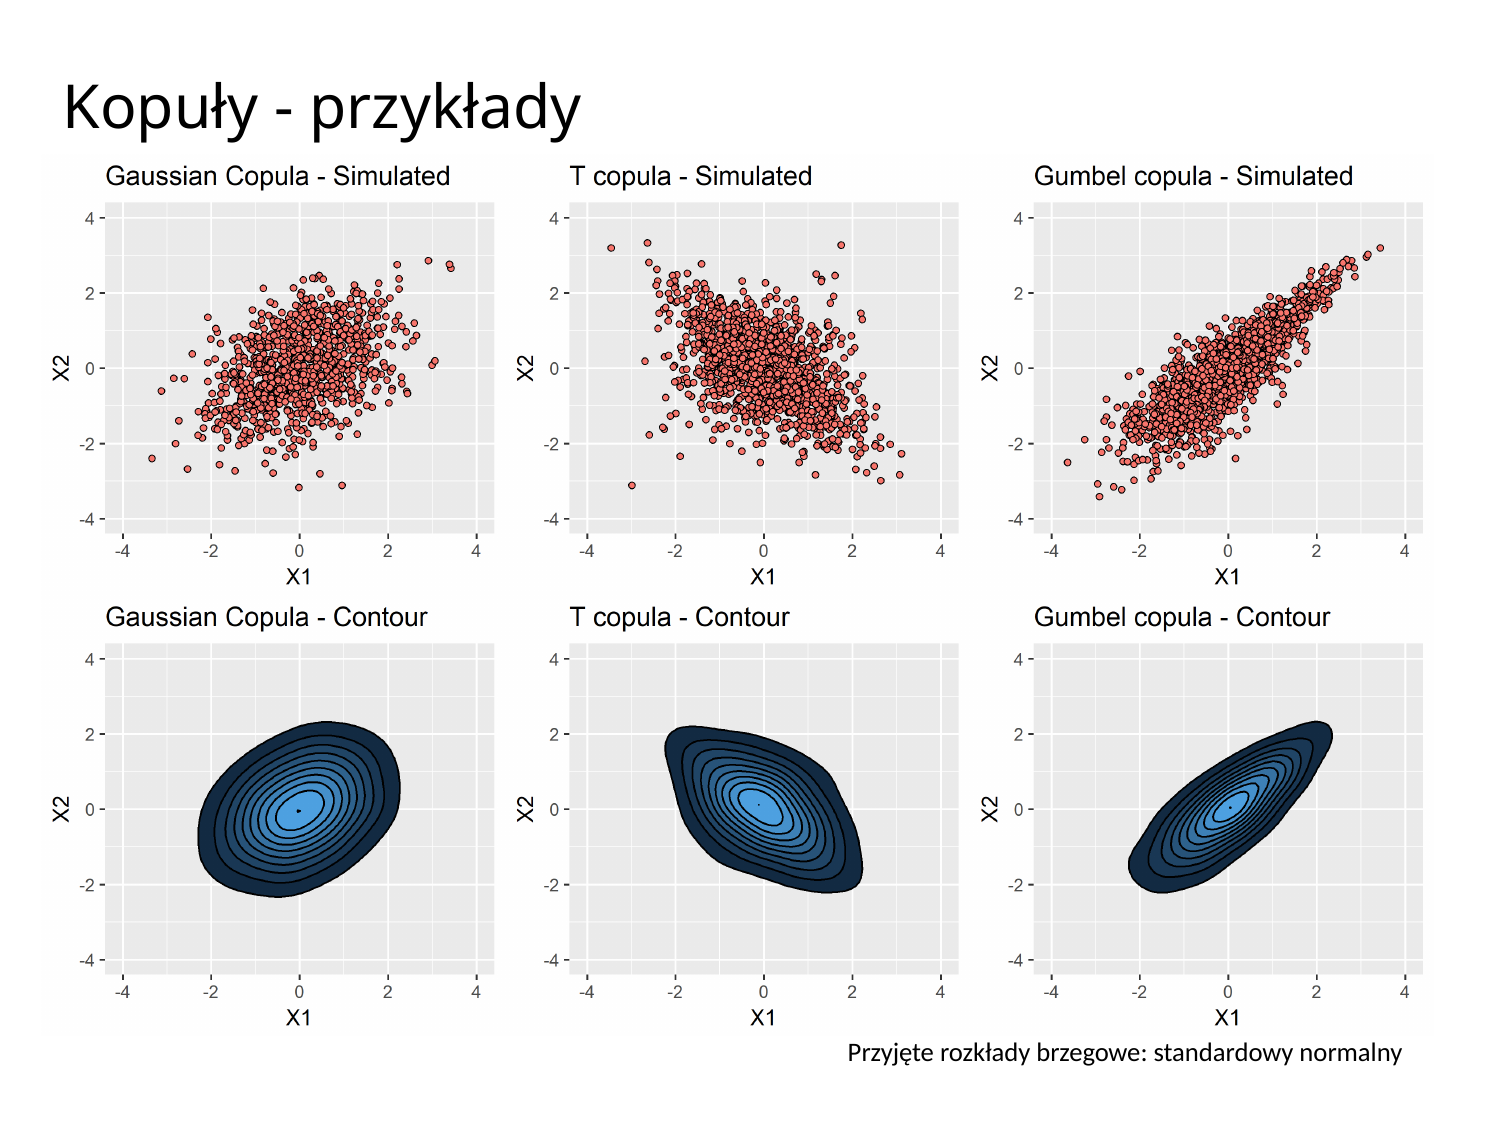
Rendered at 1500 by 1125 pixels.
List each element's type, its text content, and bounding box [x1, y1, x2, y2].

picture [41, 154, 1434, 1036]
title Kopuły - przykłady [62, 0, 1434, 141]
text_box Przyjęte rozkłady brzegowe: standardowy normalny [847, 1036, 1434, 1098]
